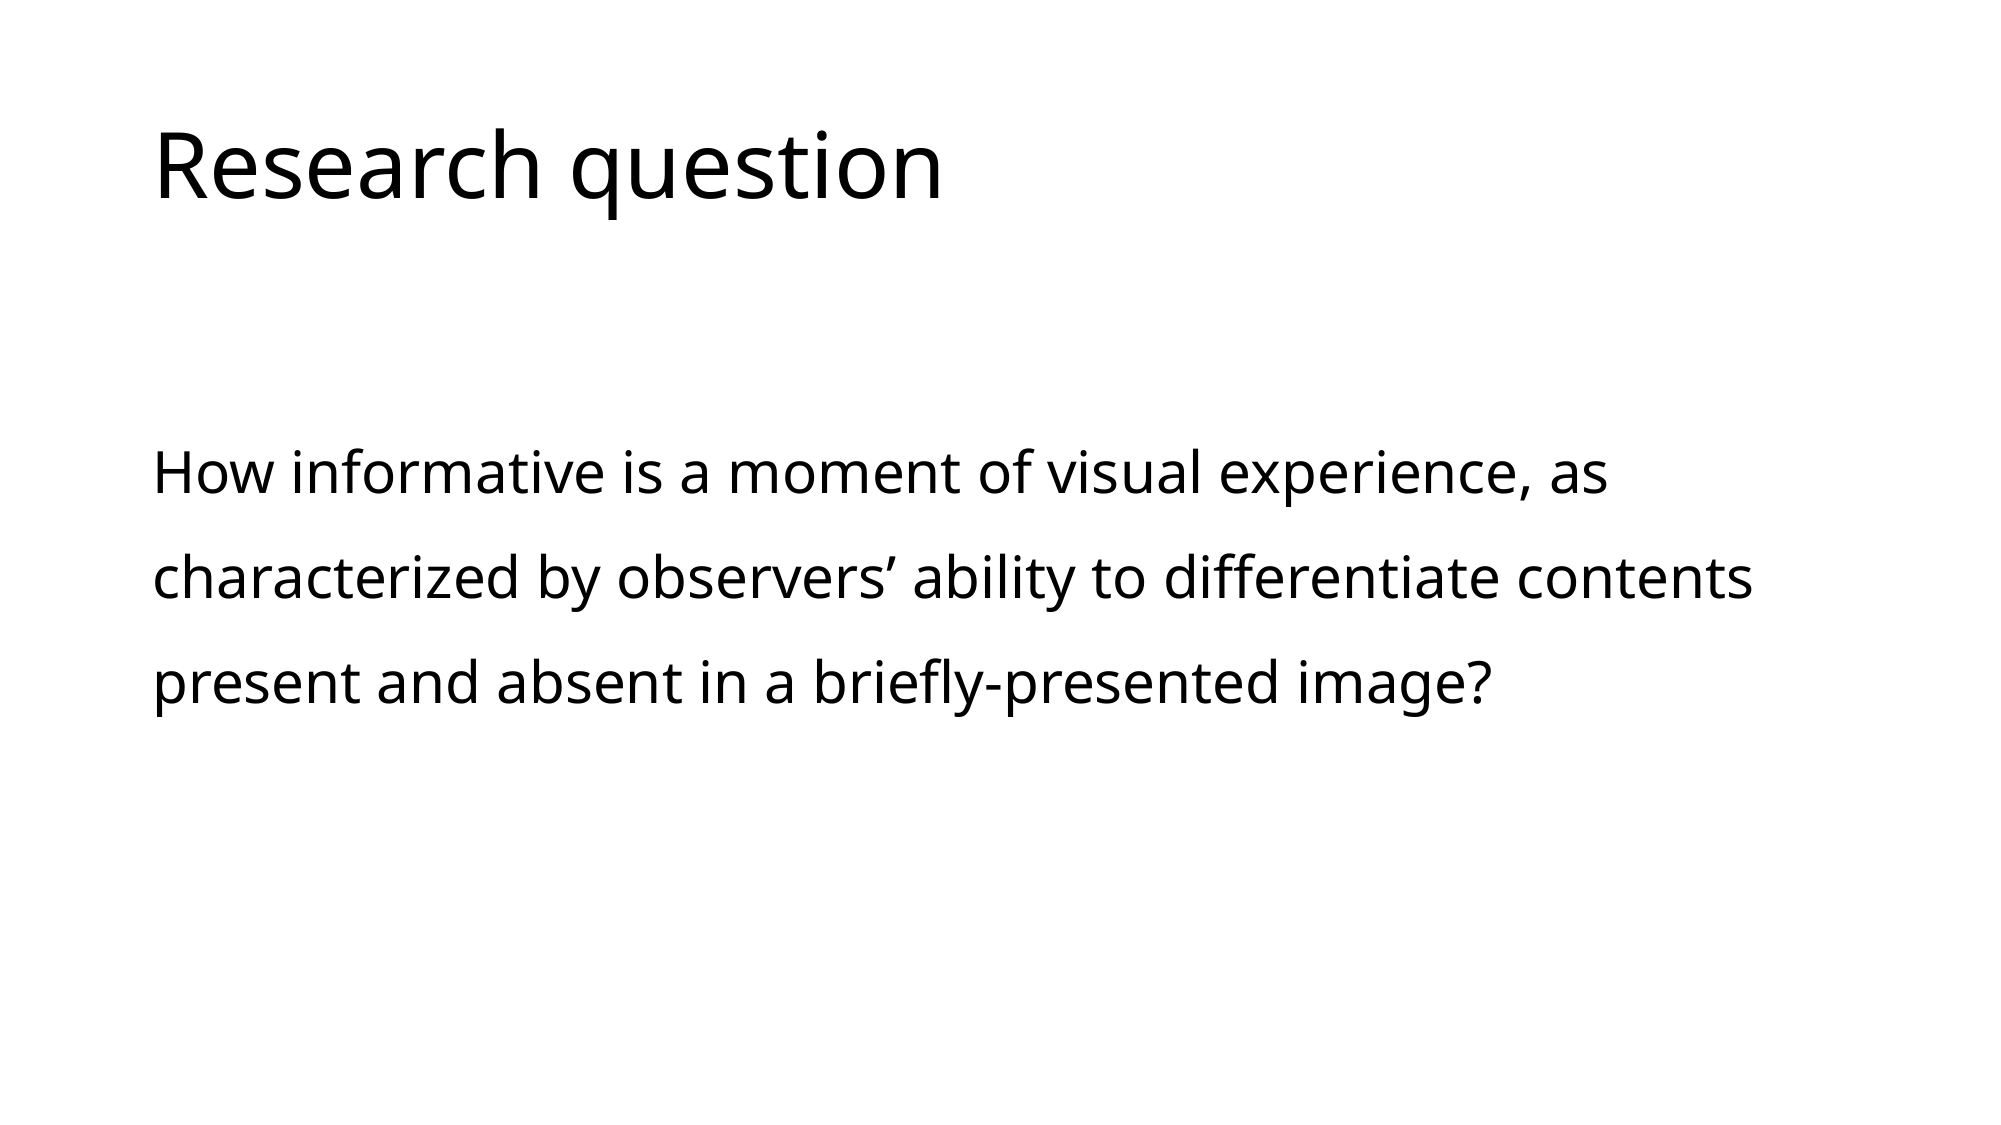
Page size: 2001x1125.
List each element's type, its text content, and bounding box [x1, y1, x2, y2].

list How informative is a moment of visual experience, as characterized by observers’ ability to differentiate contents present and absent in a briefly-presented image? [137, 277, 1863, 901]
title Research question [137, 59, 1863, 277]
